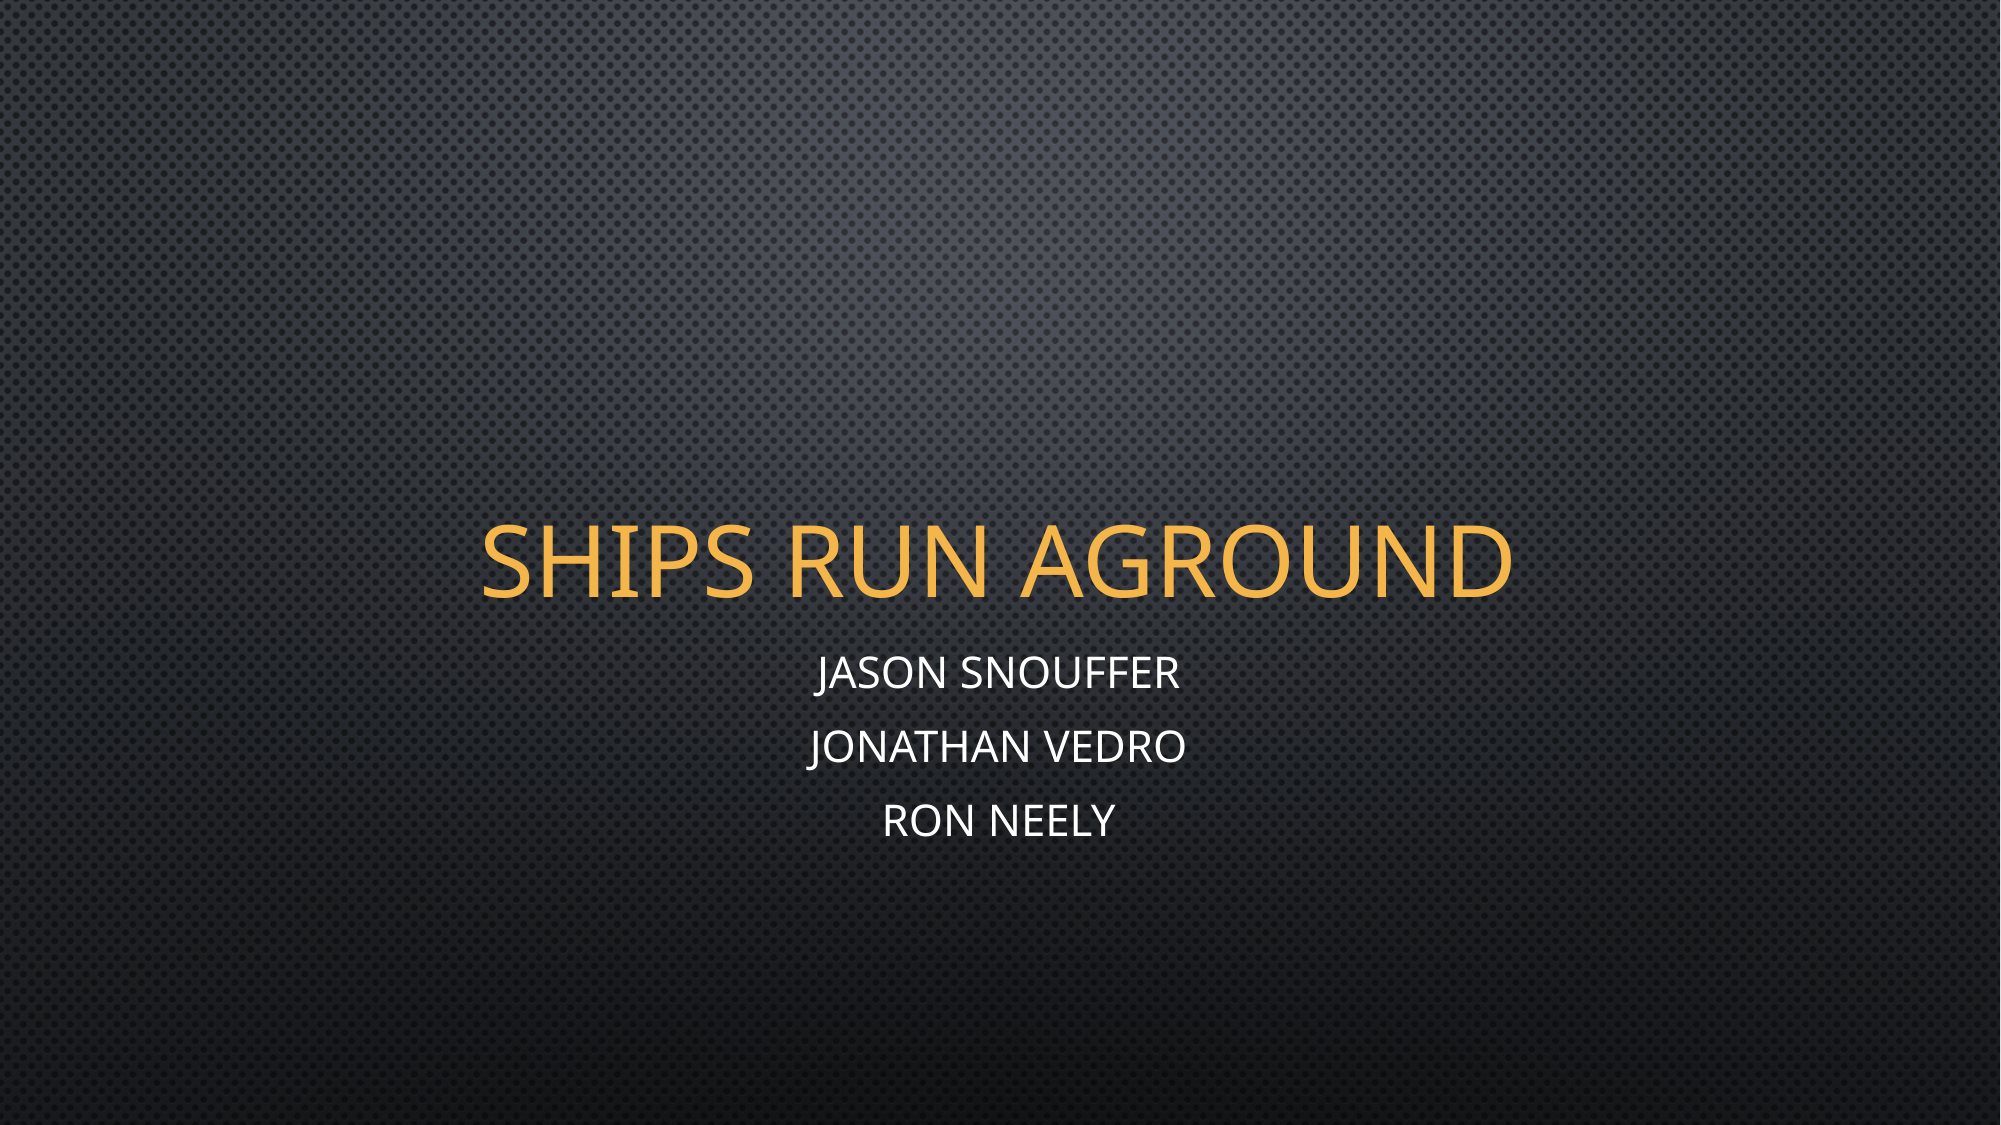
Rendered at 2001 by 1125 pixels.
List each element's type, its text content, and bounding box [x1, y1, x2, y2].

subtitle Jason Snouffer Jonathan Vedro Ron Neely [287, 637, 1711, 950]
title SHIPS RUN AGROUND [287, 99, 1711, 625]
